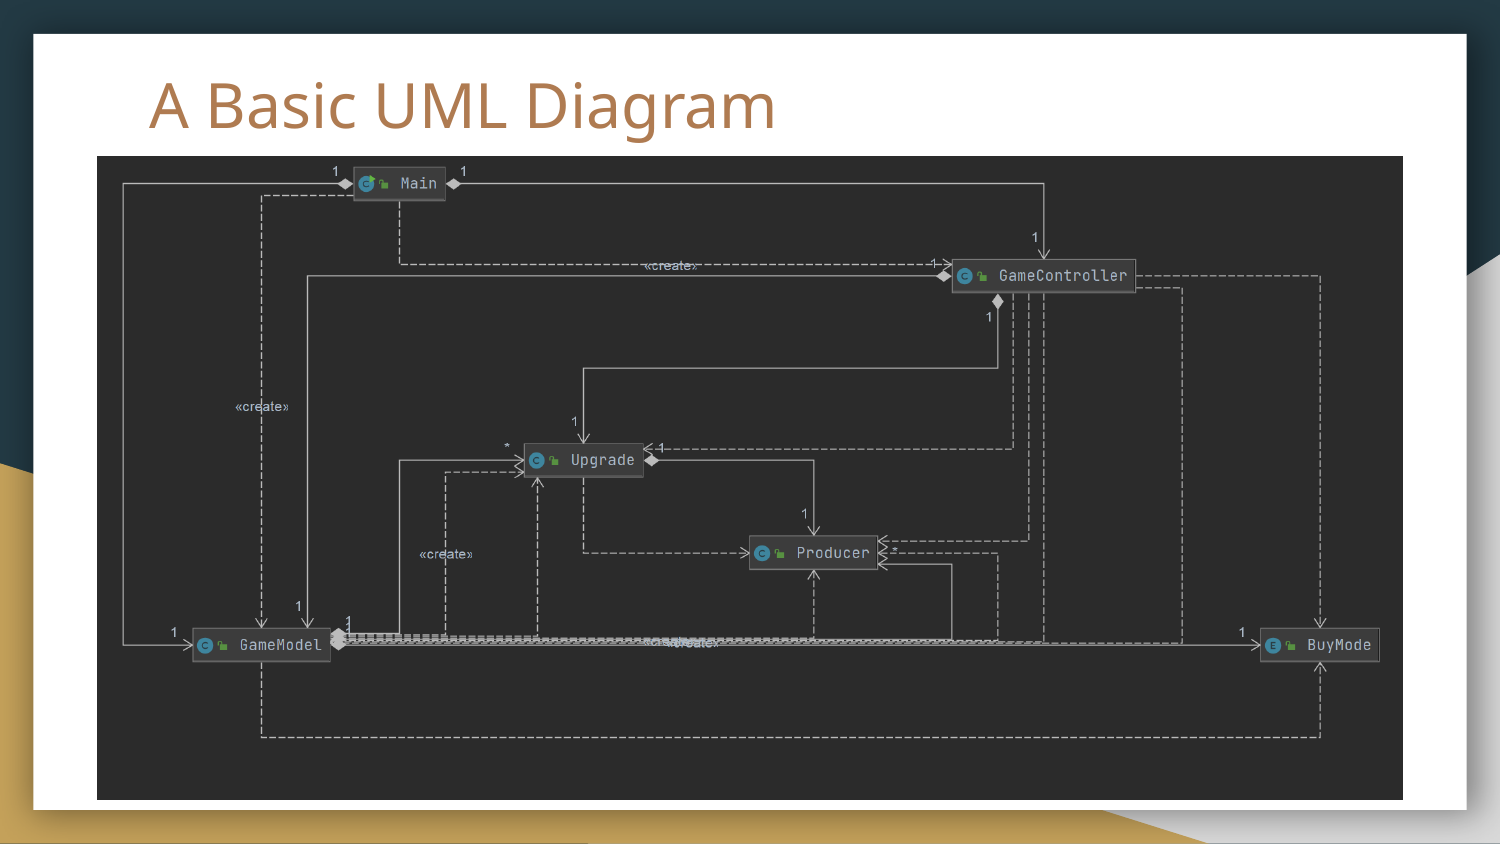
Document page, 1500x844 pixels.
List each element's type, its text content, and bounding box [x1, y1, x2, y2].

picture [96, 156, 1403, 800]
title A Basic UML Diagram [134, 51, 1366, 154]
